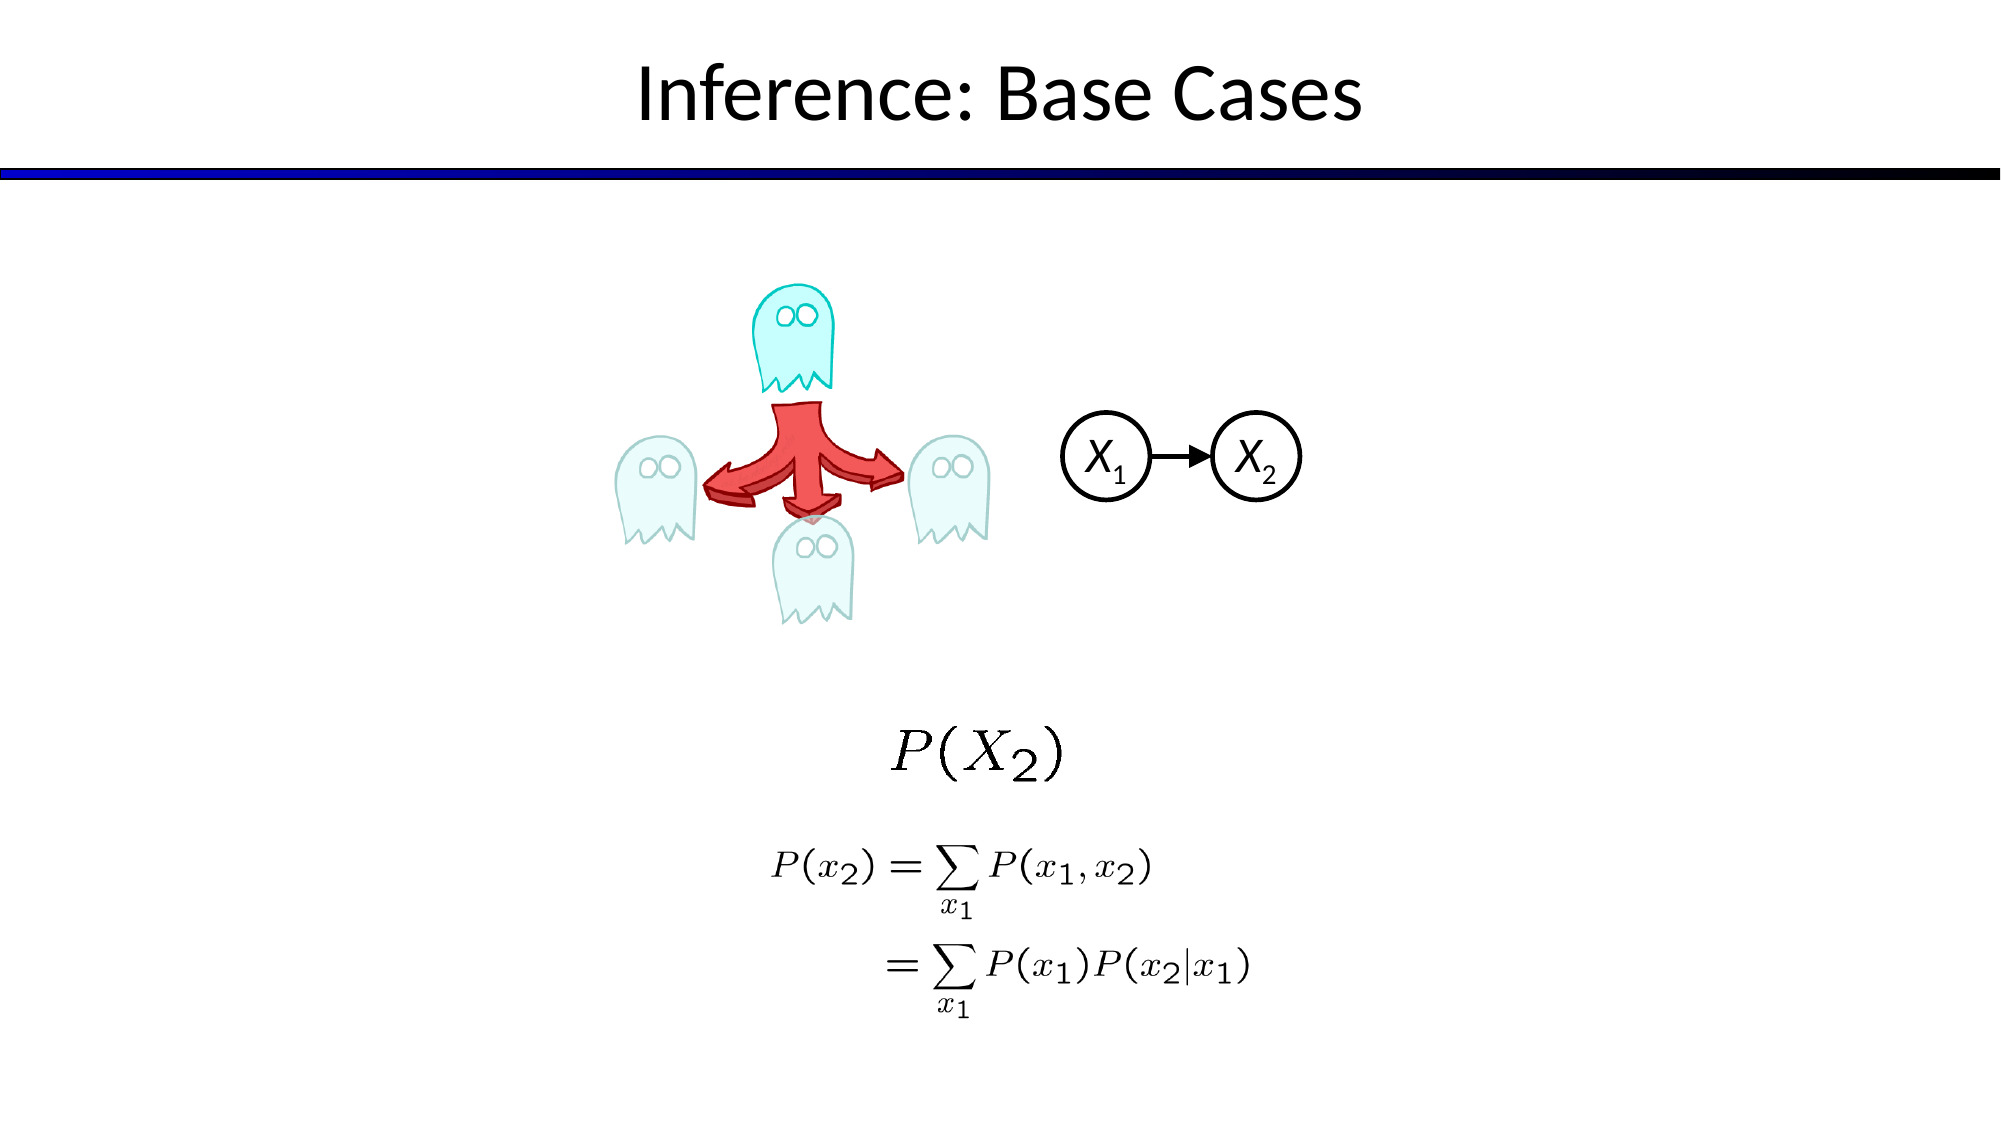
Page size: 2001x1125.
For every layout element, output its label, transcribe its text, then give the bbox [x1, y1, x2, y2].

text_box X2 [1212, 412, 1300, 500]
title Inference: Base Cases [0, 0, 2000, 182]
picture [889, 724, 1062, 782]
picture [770, 843, 1150, 920]
picture [612, 274, 993, 626]
picture [887, 942, 1250, 1019]
text_box X1 [1062, 412, 1150, 500]
